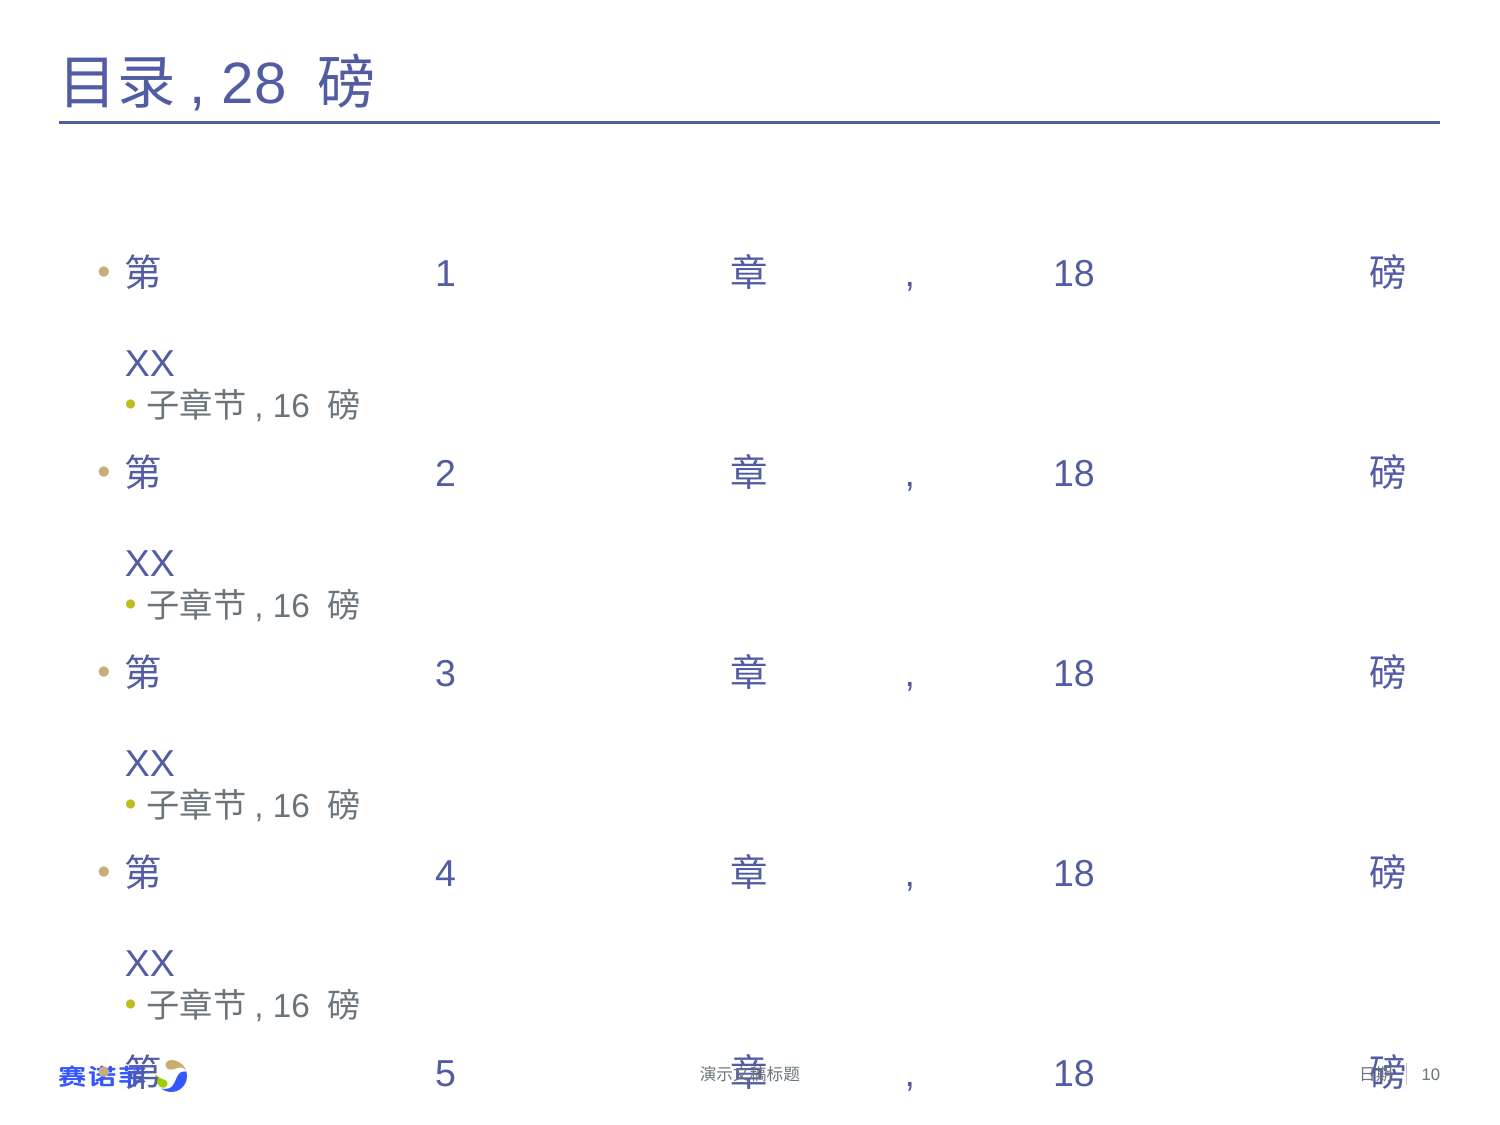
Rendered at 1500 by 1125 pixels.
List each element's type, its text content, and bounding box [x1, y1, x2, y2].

slide_number 10 [1389, 1064, 1441, 1085]
title 目录, 28 磅 [58, 53, 1441, 117]
slide_number 日期 [1295, 1064, 1389, 1085]
list 第 1 章, 18 磅 XX 子章节, 16 磅 第 2 章, 18 磅 XX 子章节, 16 磅 第 3 章, 18 磅 XX 子章节, 16 磅 第 4 章, 18 磅 XX 子章节, 16 磅 第 5 章, 18 磅 XX 子章节, 16 磅 第 6 章, 18 磅 XX 子章节, 16 磅 [97, 249, 1407, 989]
footer 演示文稿标题 [205, 1064, 1295, 1085]
picture [59, 1060, 187, 1092]
